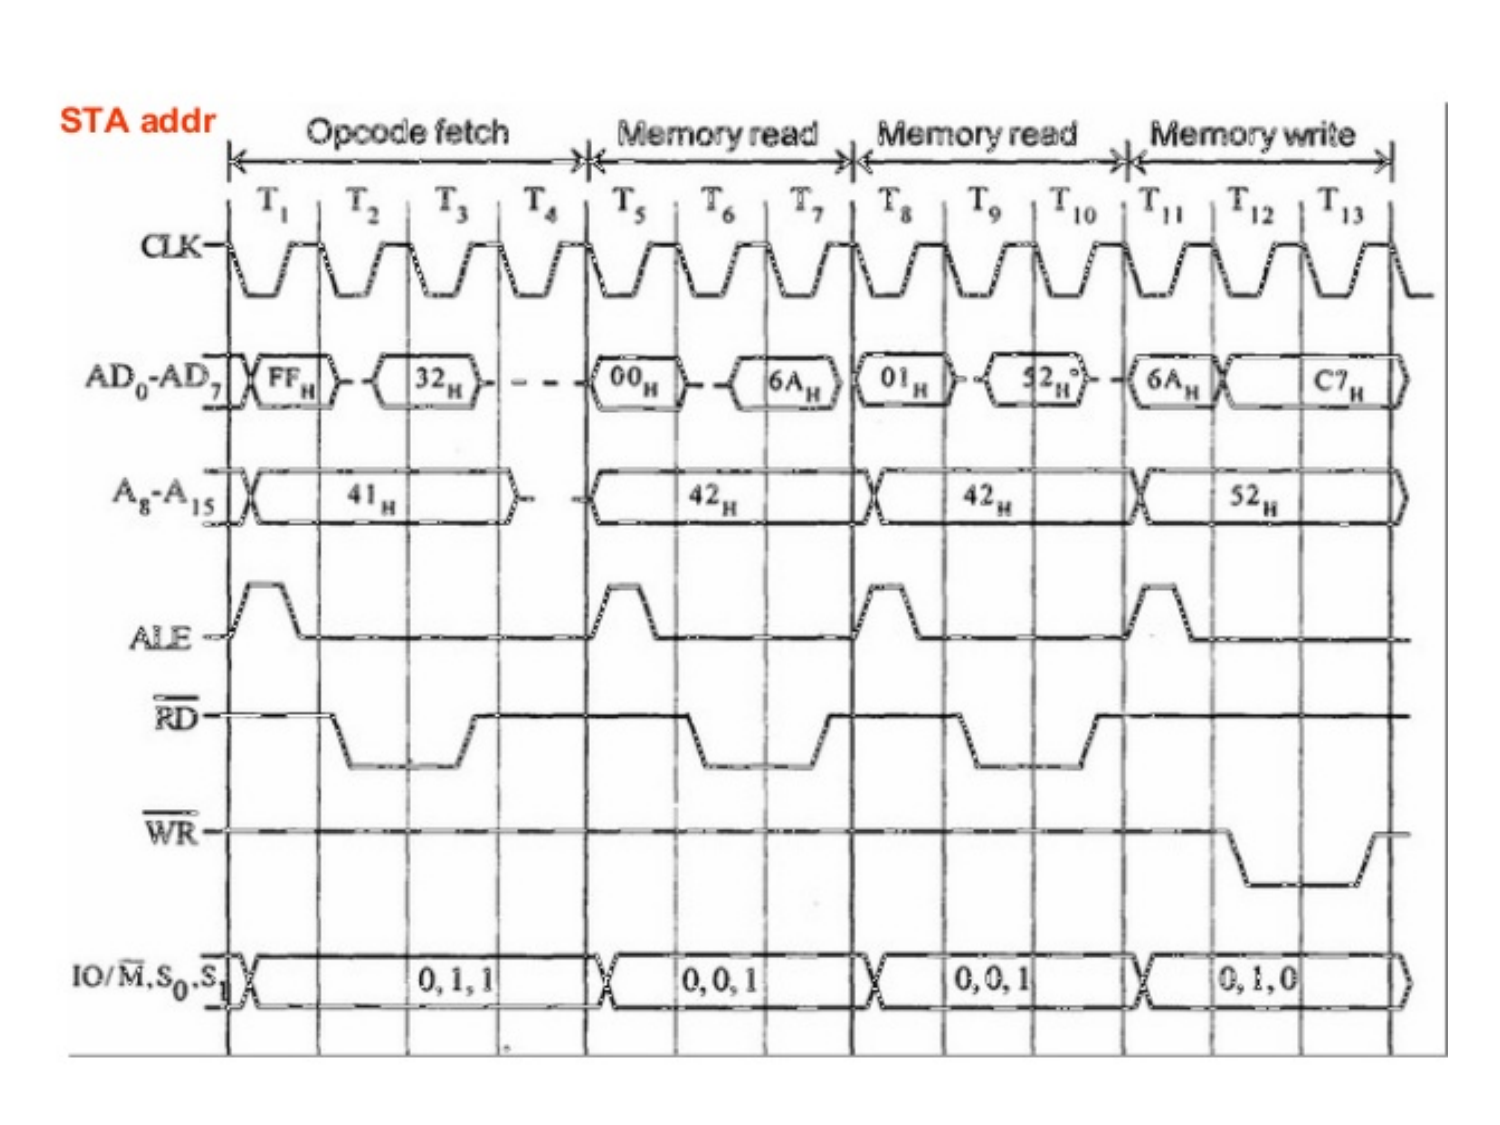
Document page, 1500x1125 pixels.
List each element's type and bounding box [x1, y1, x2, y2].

picture [22, 57, 1448, 1098]
